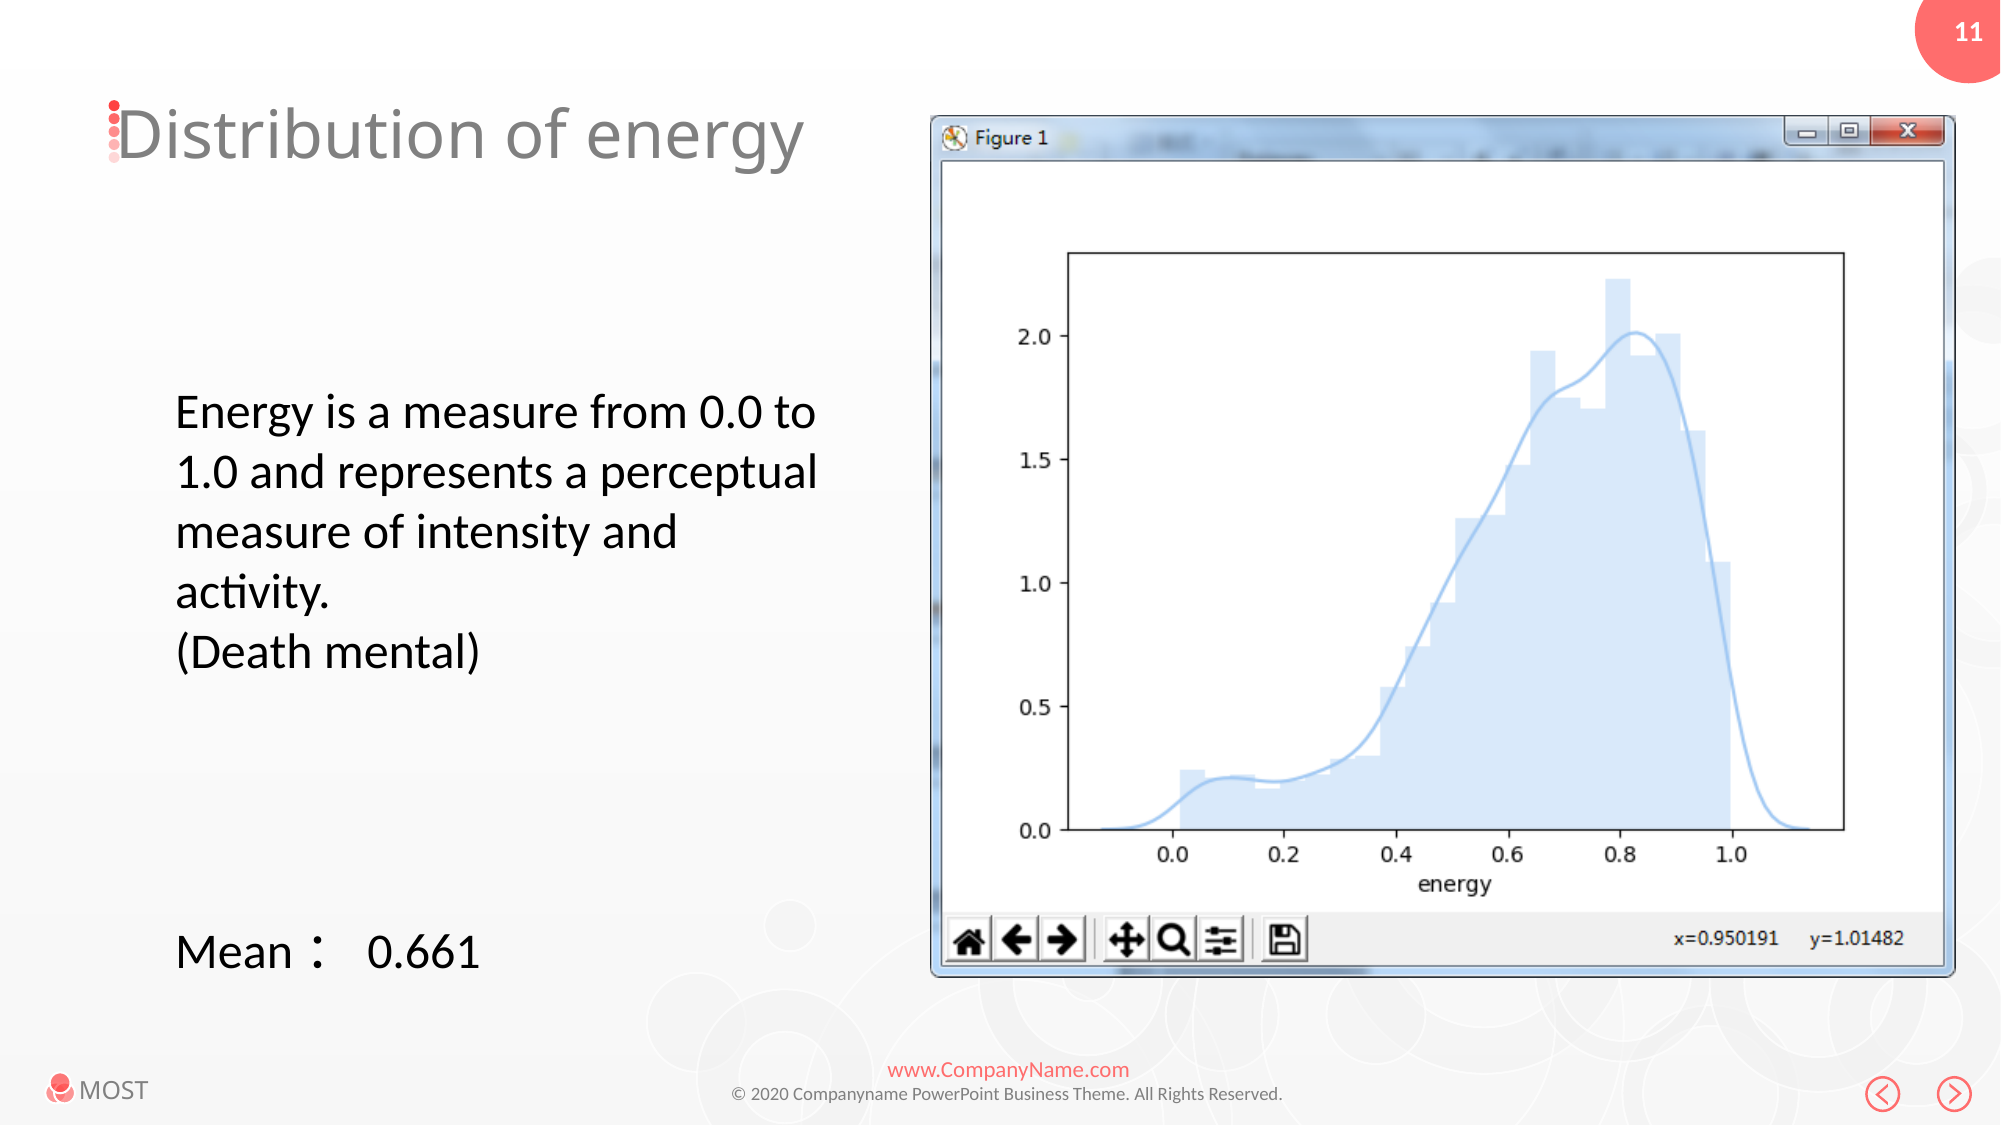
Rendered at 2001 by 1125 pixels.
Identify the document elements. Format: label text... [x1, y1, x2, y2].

picture [930, 115, 1956, 979]
text_box Distribution of energy [100, 84, 820, 180]
text_box Energy is a measure from 0.0 to 1.0 and represents a perceptual measure of intensity and activity. (Death mental) Mean：0.661 [160, 371, 851, 987]
